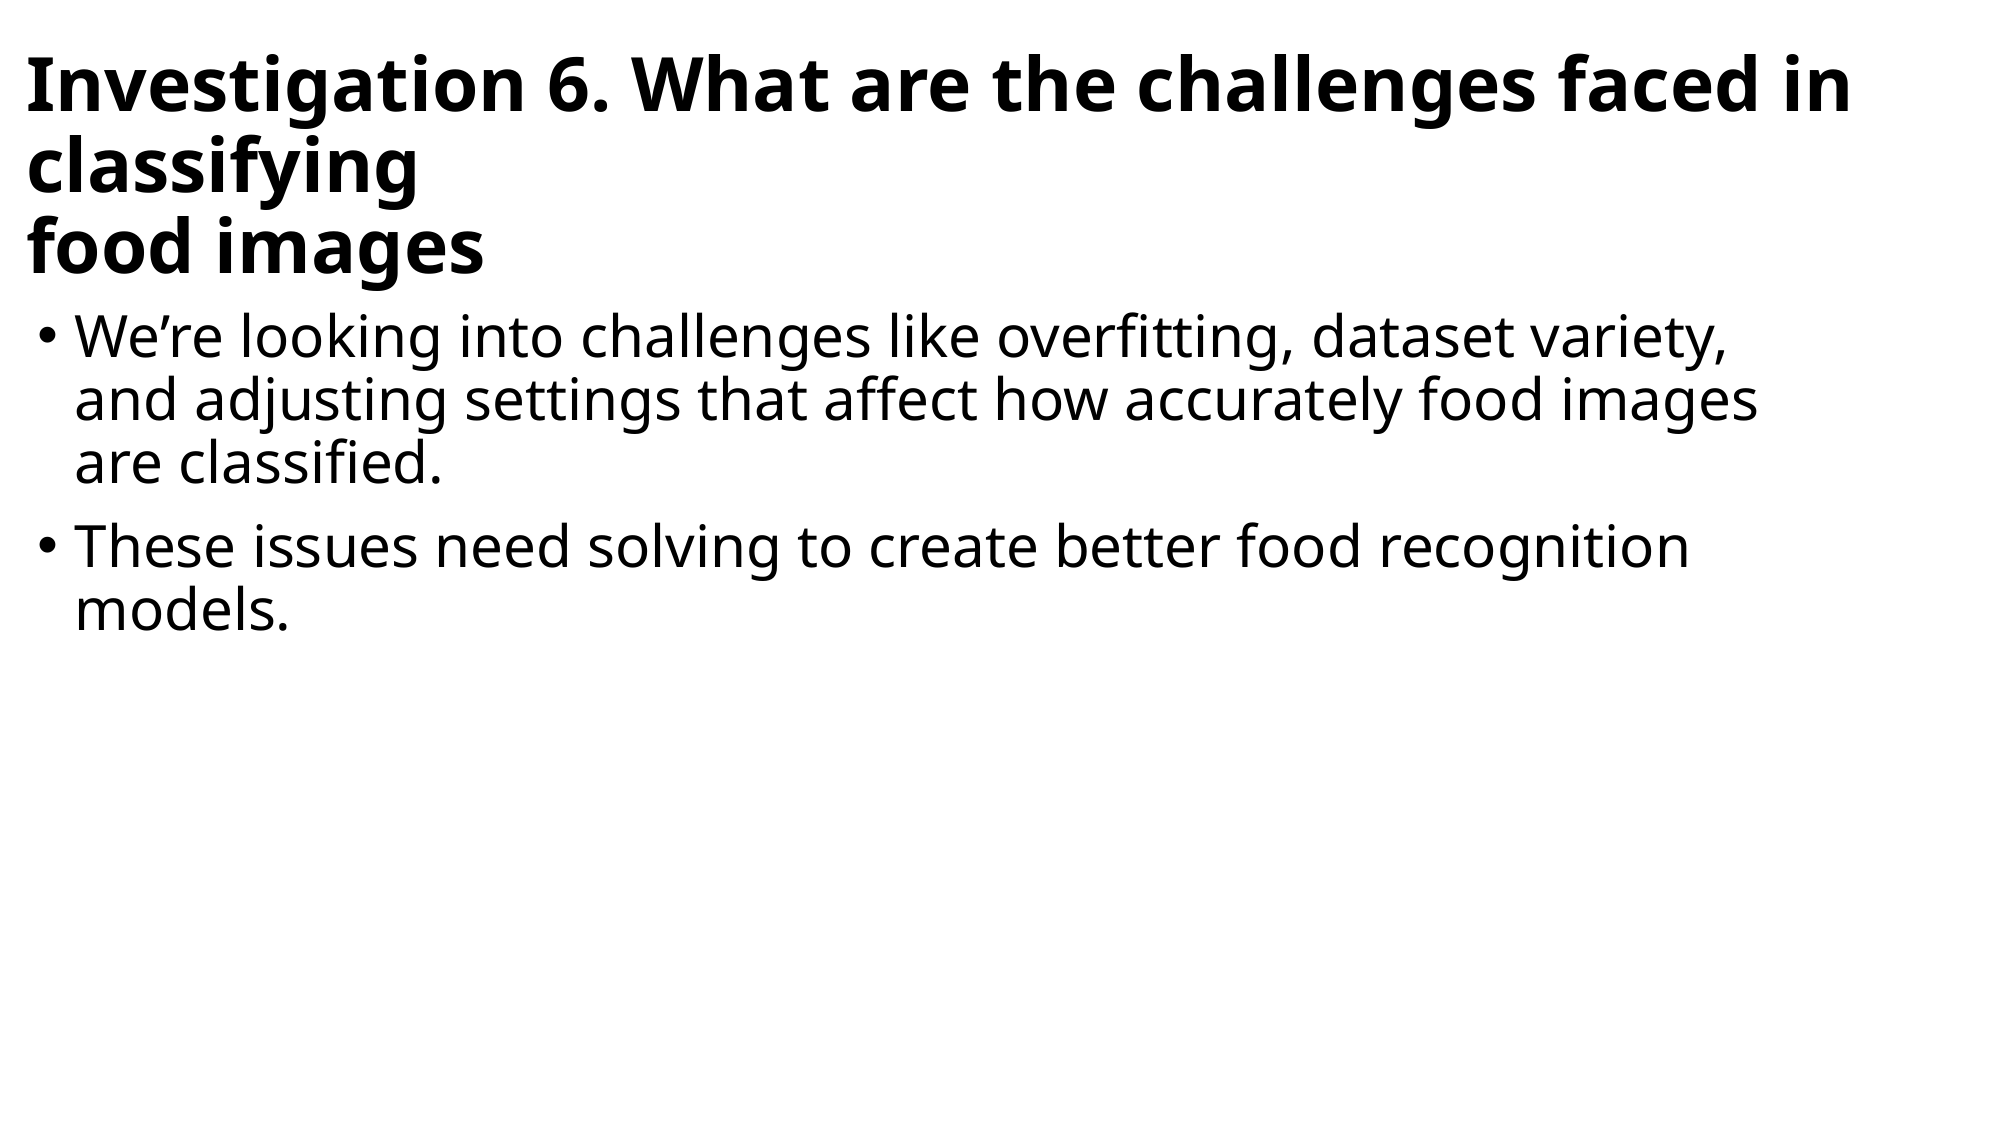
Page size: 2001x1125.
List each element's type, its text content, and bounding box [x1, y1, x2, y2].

list We’re looking into challenges like overfitting, dataset variety, and adjusting settings that affect how accurately food images are classified. These issues need solving to create better food recognition models. [22, 299, 1863, 1014]
title Investigation 6. What are the challenges faced in classifying food images [11, 59, 1937, 278]
